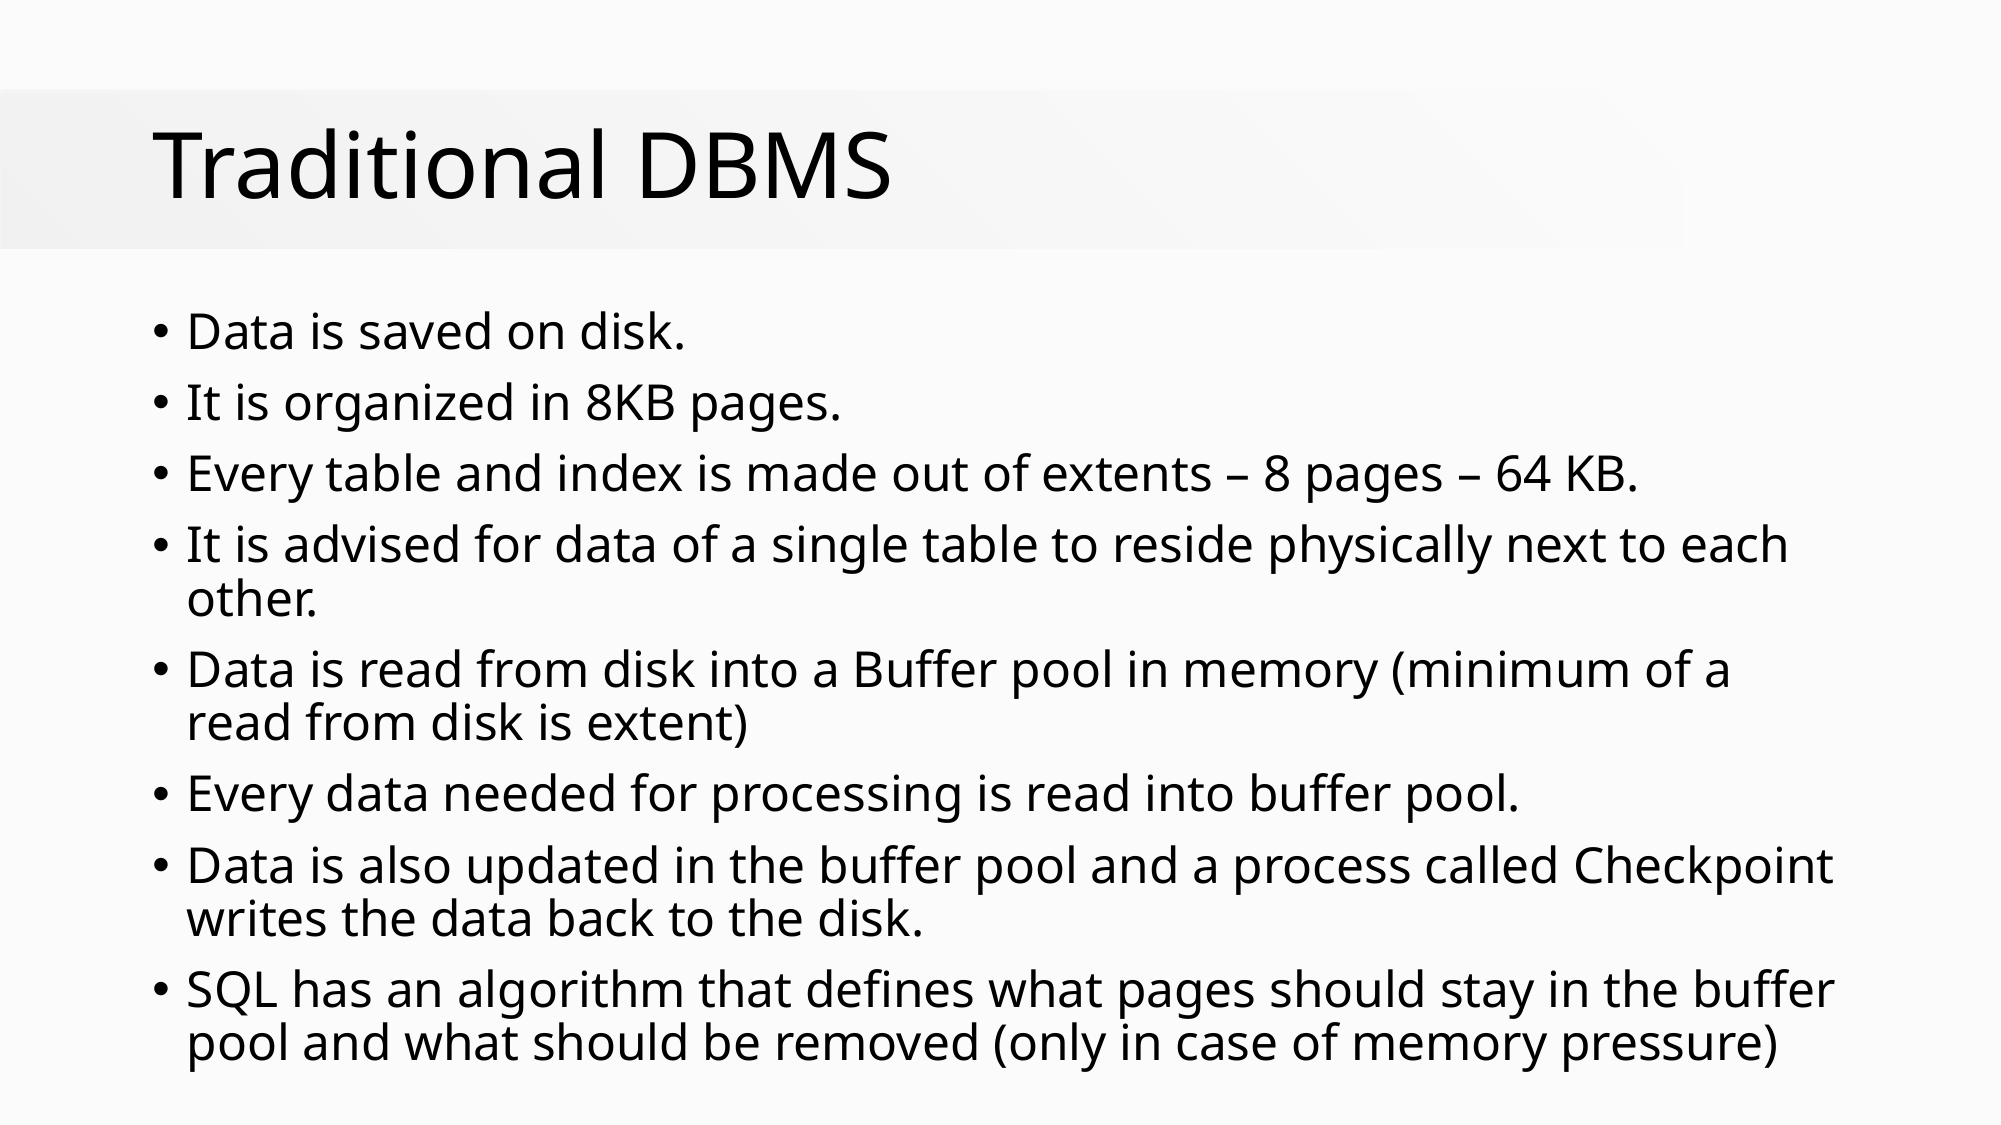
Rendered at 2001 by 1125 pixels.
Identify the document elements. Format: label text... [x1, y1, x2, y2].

title Traditional DBMS [137, 59, 1863, 278]
list Data is saved on disk. It is organized in 8KB pages. Every table and index is made out of extents – 8 pages – 64 KB. It is advised for data of a single table to reside physically next to each other. Data is read from disk into a Buffer pool in memory (minimum of a read from disk is extent) Every data needed for processing is read into buffer pool. Data is also updated in the buffer pool and a process called Checkpoint writes the data back to the disk. SQL has an algorithm that defines what pages should stay in the buffer pool and what should be removed (only in case of memory pressure) [137, 299, 1863, 1099]
